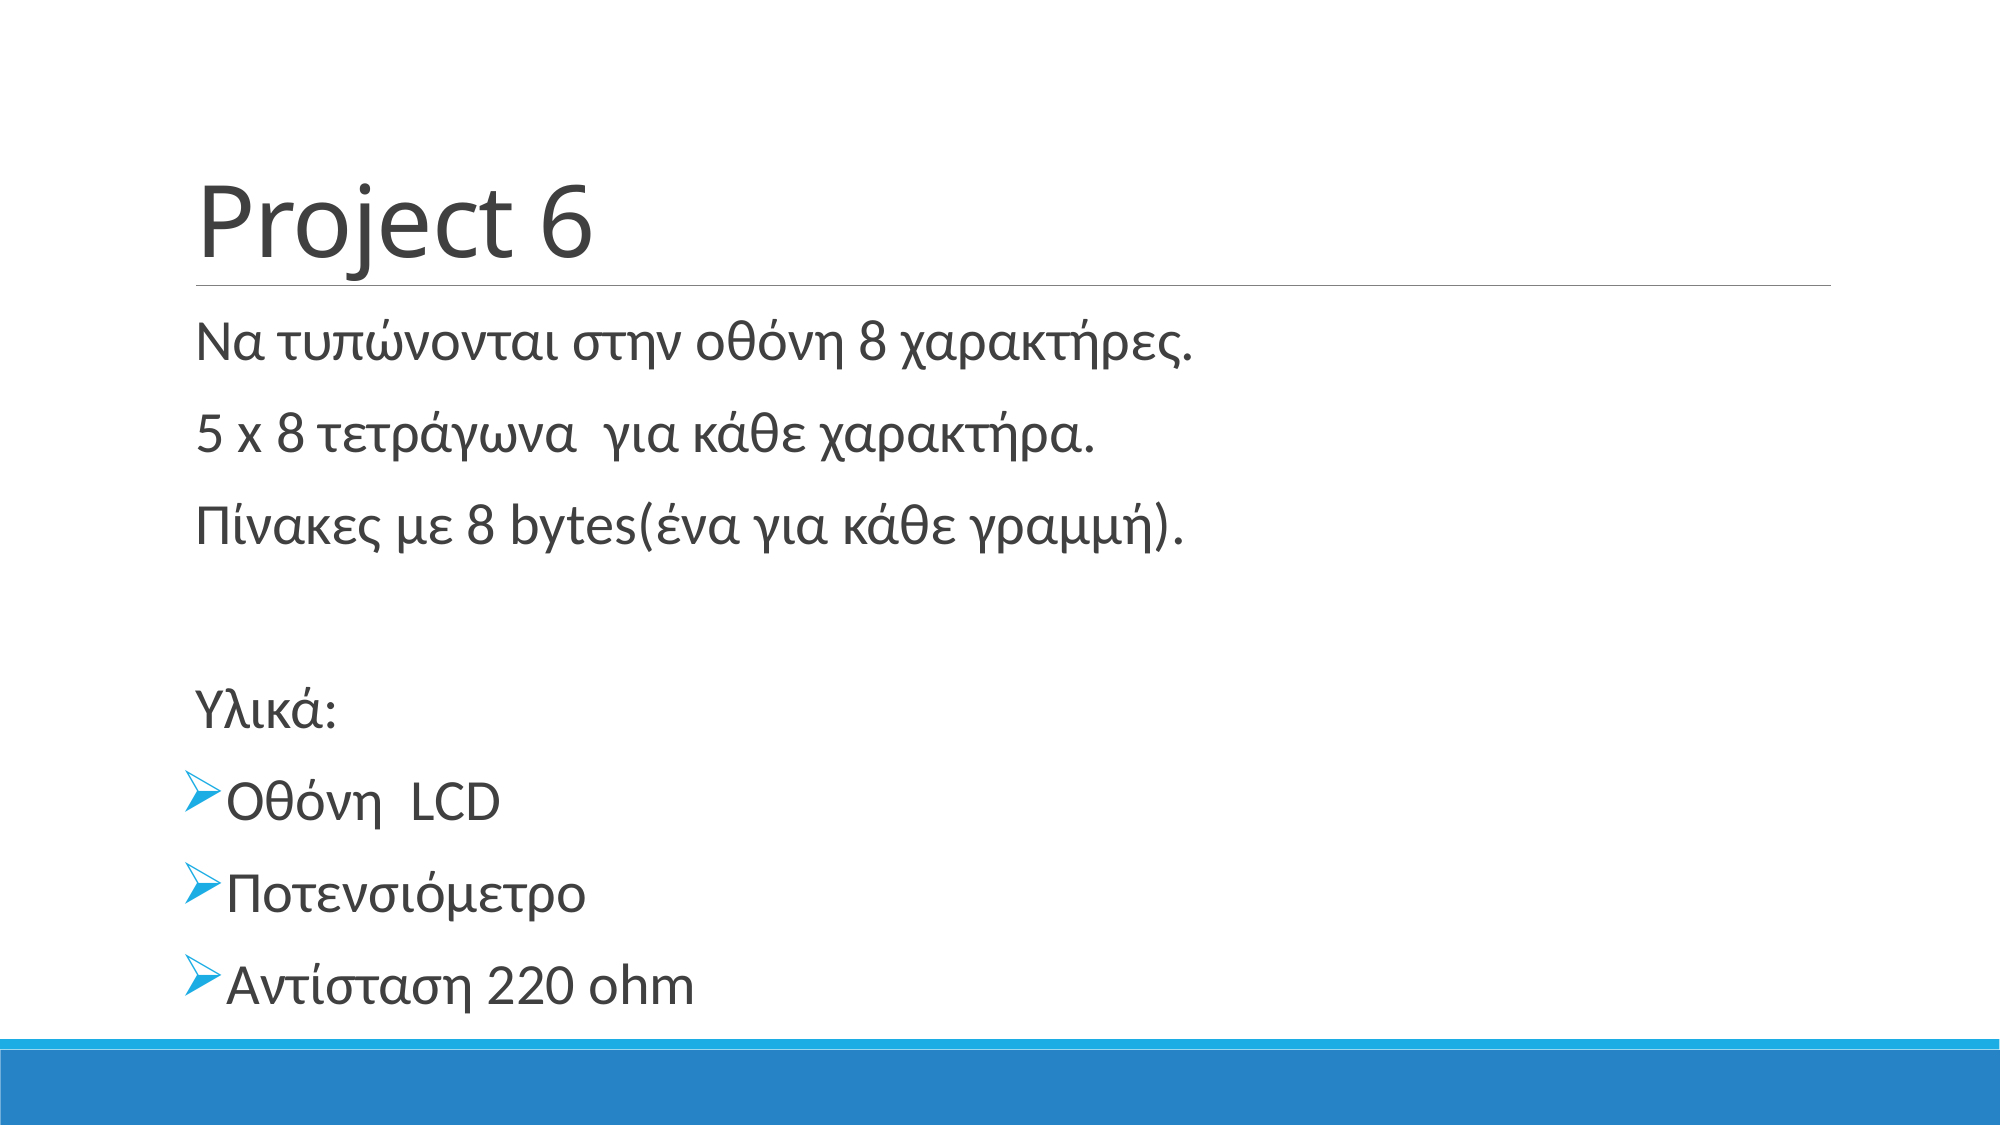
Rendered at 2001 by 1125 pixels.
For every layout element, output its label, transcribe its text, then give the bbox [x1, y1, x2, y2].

list Να τυπώνονται στην οθόνη 8 χαρακτήρες. 5 x 8 τετράγωνα για κάθε χαρακτήρα. Πίνακες με 8 bytes(ένα για κάθε γραμμή). Υλικά: Οθόνη LCD Ποτενσιόμετρο Αντίσταση 220 ohm [180, 302, 1866, 1031]
title Project 6 [180, 47, 1830, 285]
